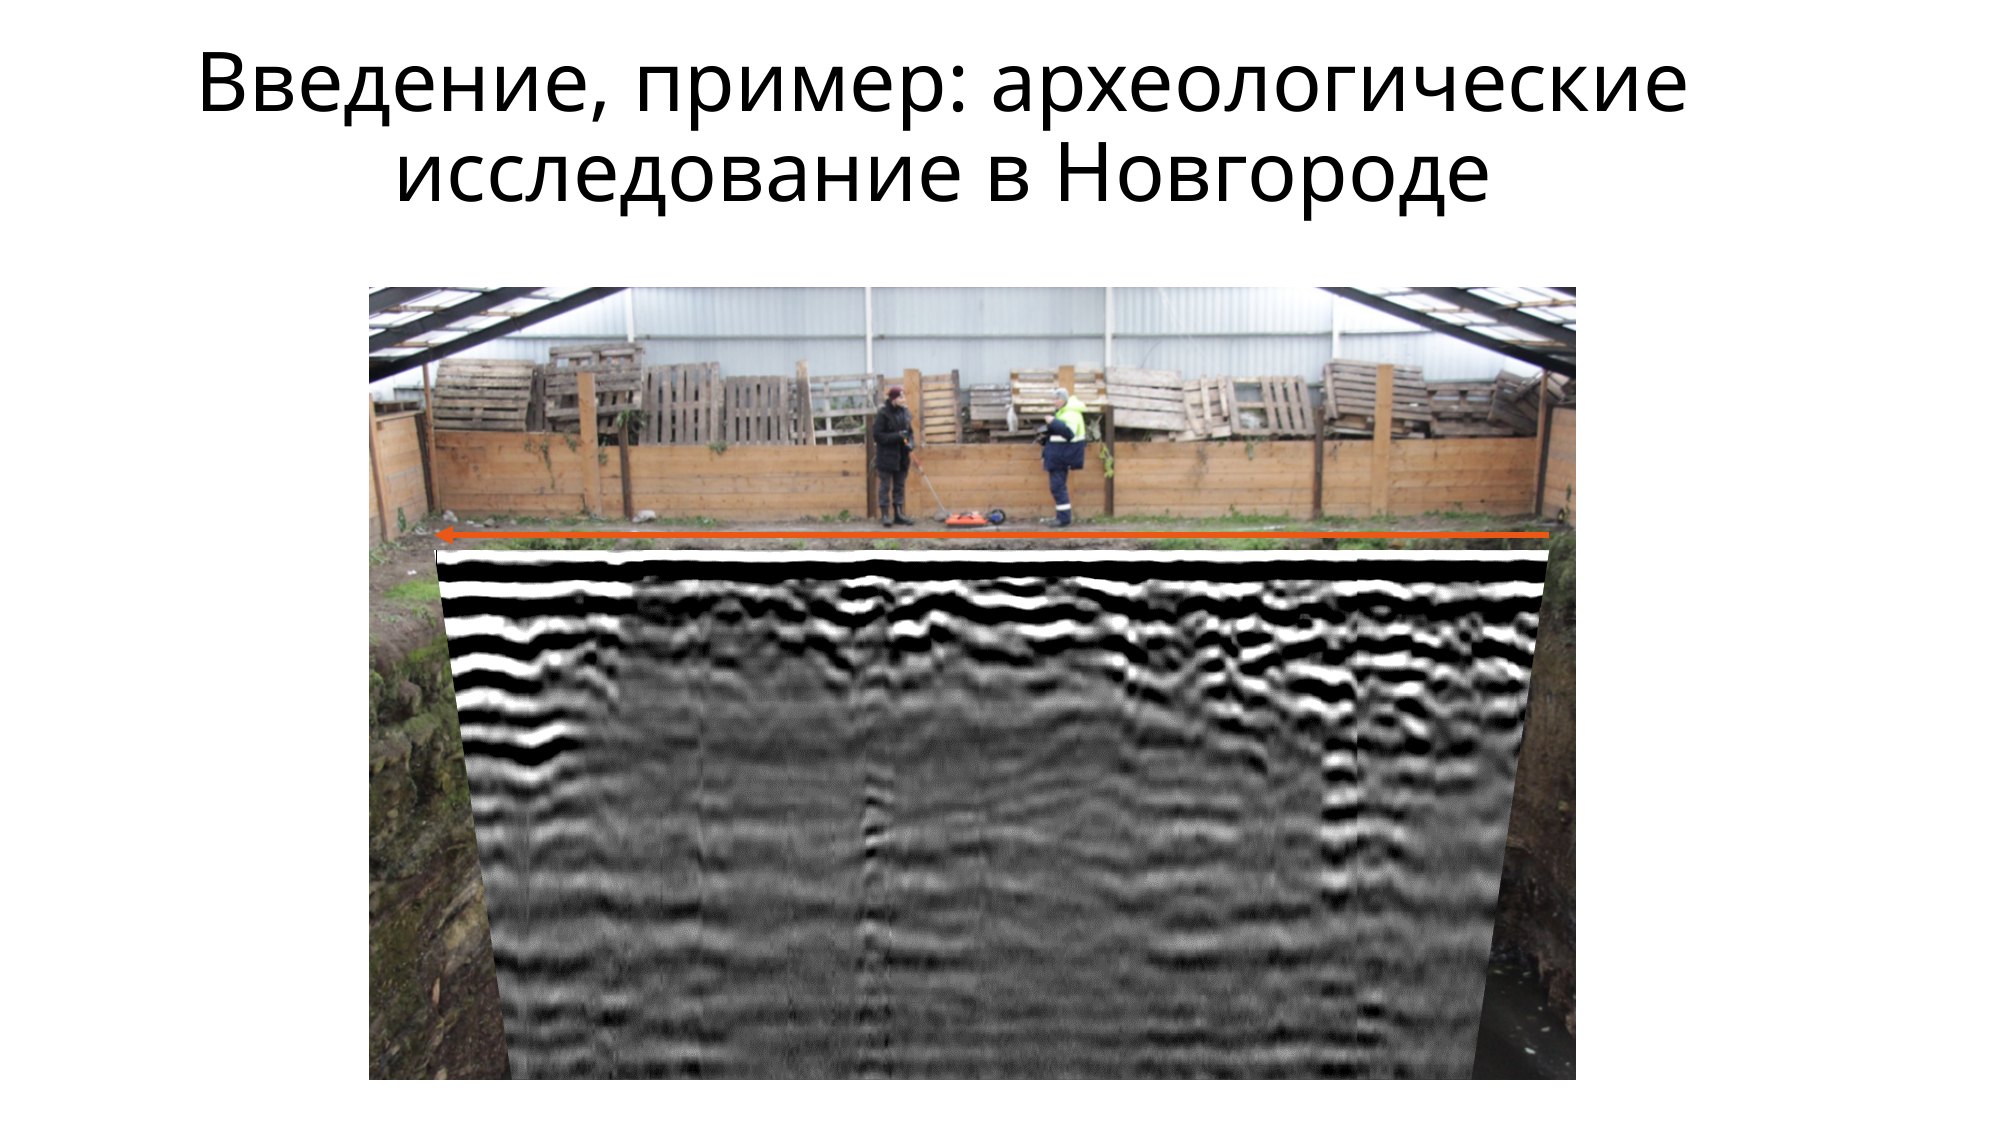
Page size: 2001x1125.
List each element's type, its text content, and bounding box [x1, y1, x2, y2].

title Введение, пример: археологические исследование в Новгороде [24, 33, 1863, 227]
picture [369, 287, 1576, 1080]
